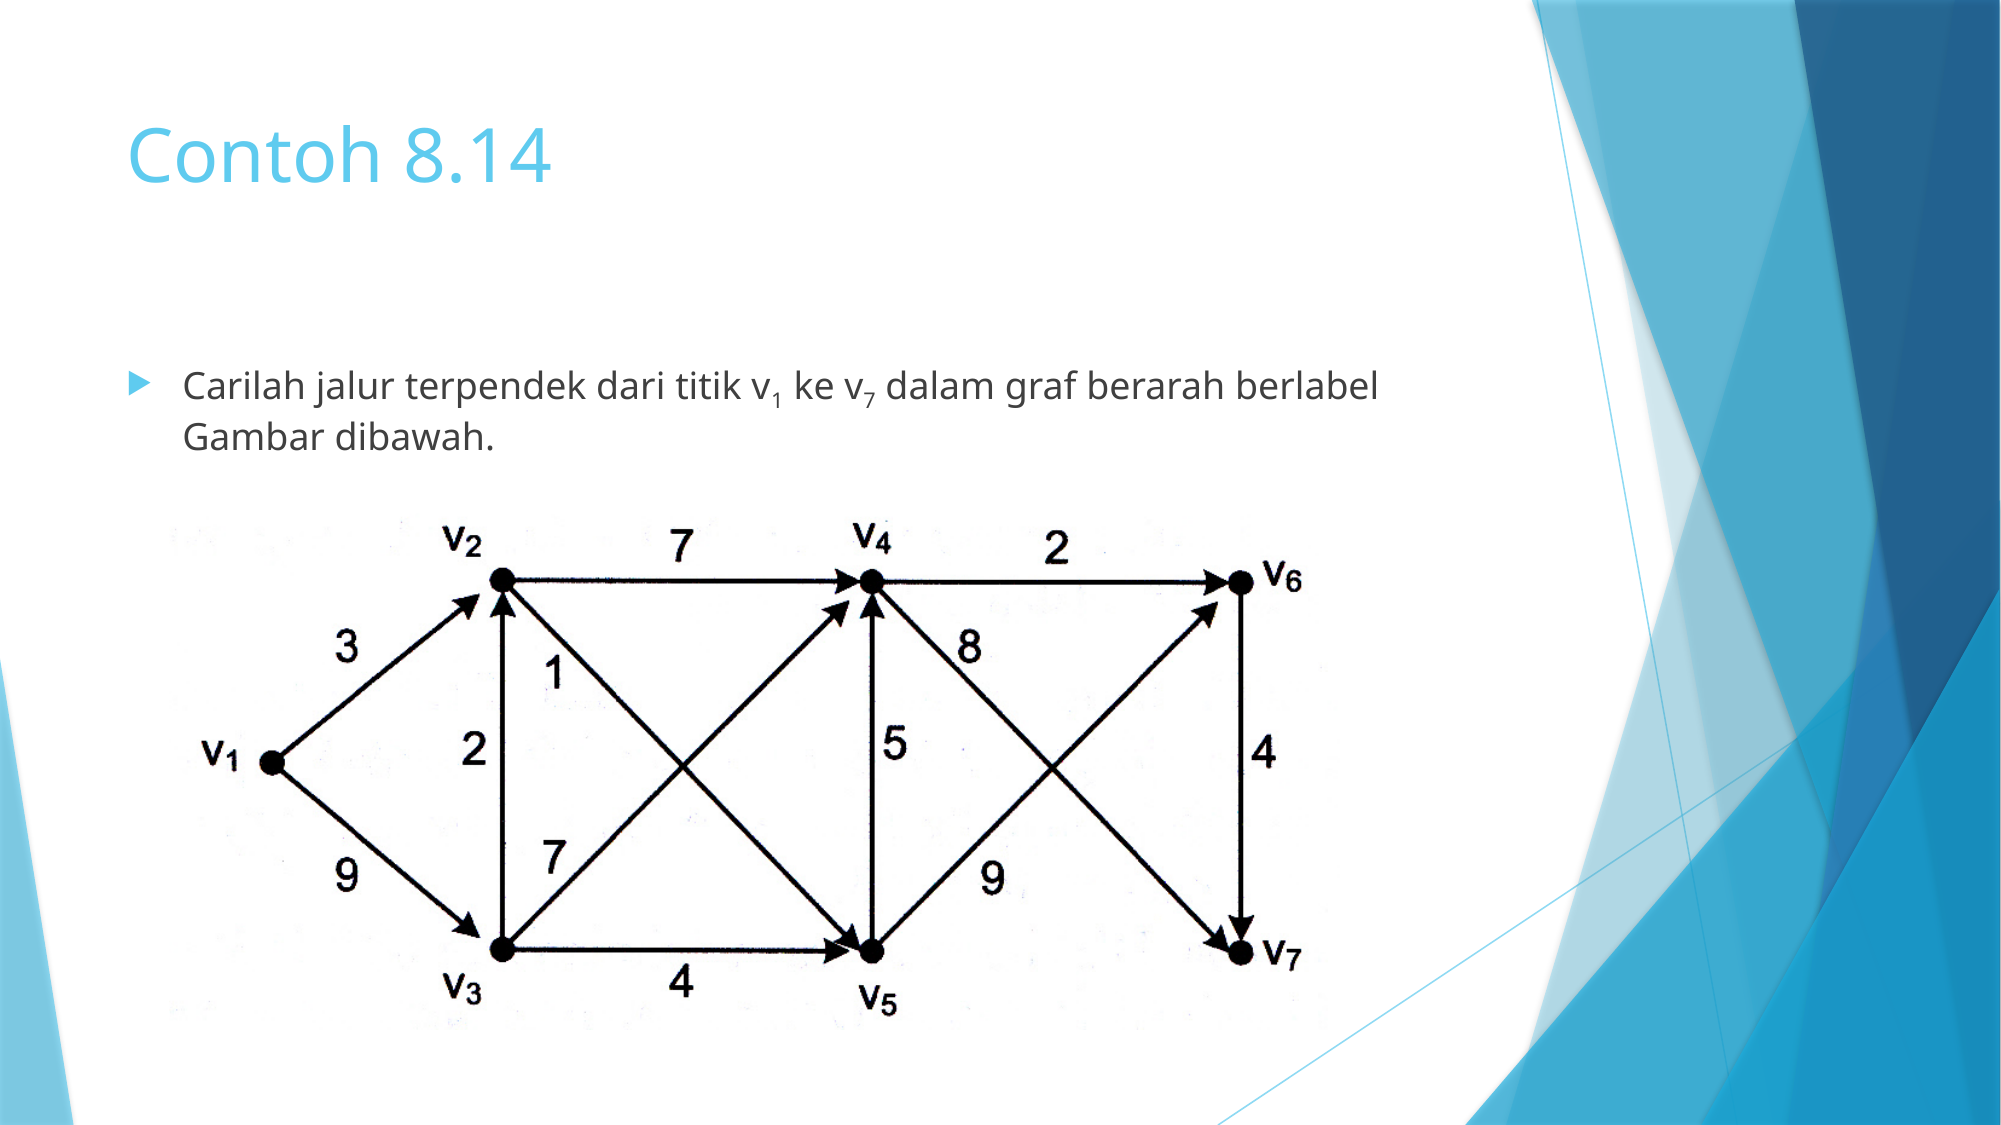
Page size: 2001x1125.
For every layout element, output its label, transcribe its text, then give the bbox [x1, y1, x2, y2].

title Contoh 8.14 [111, 99, 1522, 317]
list Carilah jalur terpendek dari titik v1 ke v7 dalam graf berarah berlabel Gambar dibawah. [111, 354, 1522, 474]
picture [169, 511, 1341, 1030]
